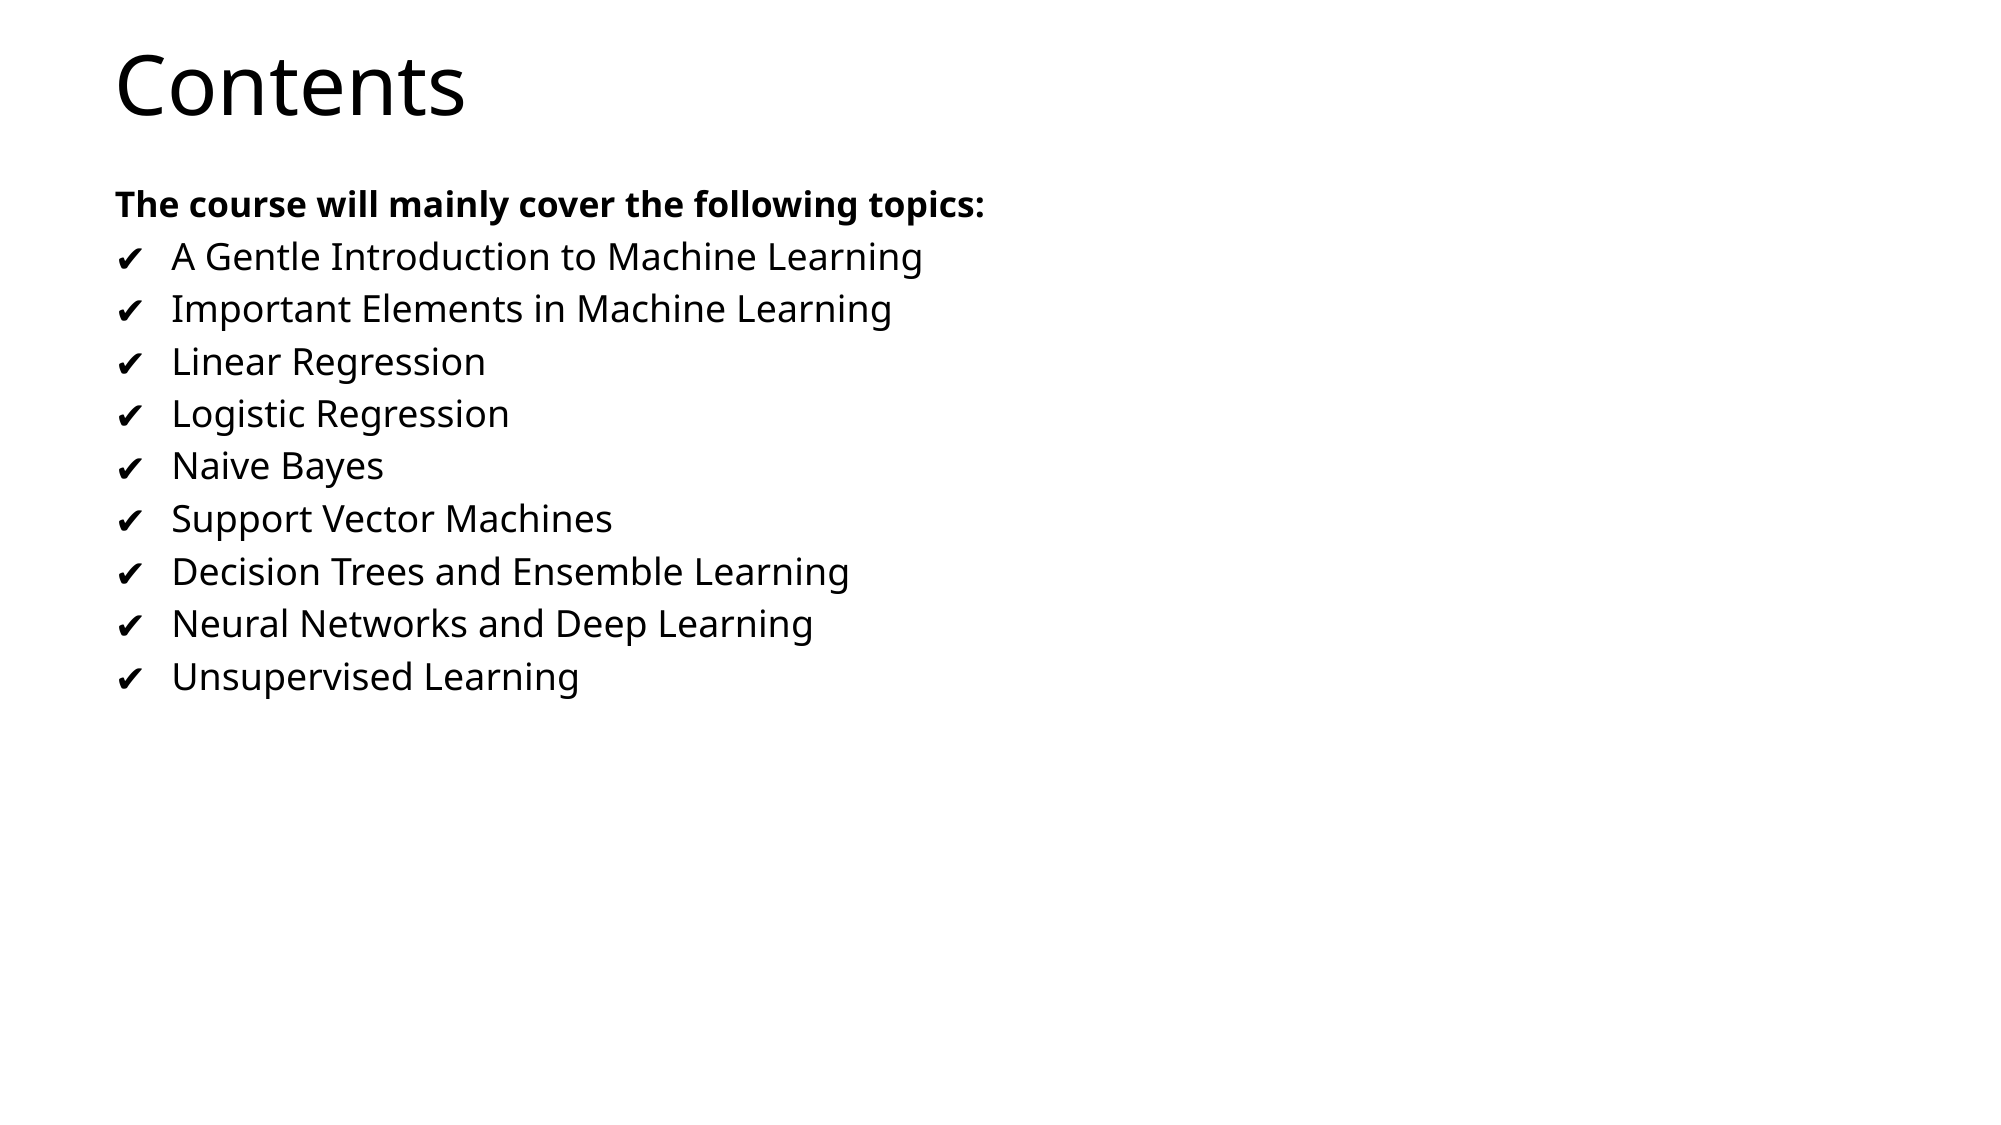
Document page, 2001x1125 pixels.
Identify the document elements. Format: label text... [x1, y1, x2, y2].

list The course will mainly cover the following topics: A Gentle Introduction to Machine Learning Important Elements in Machine Learning Linear Regression Logistic Regression Naive Bayes Support Vector Machines Decision Trees and Ensemble Learning Neural Networks and Deep Learning Unsupervised Learning [99, 174, 1900, 1125]
title Contents [99, 24, 1900, 174]
